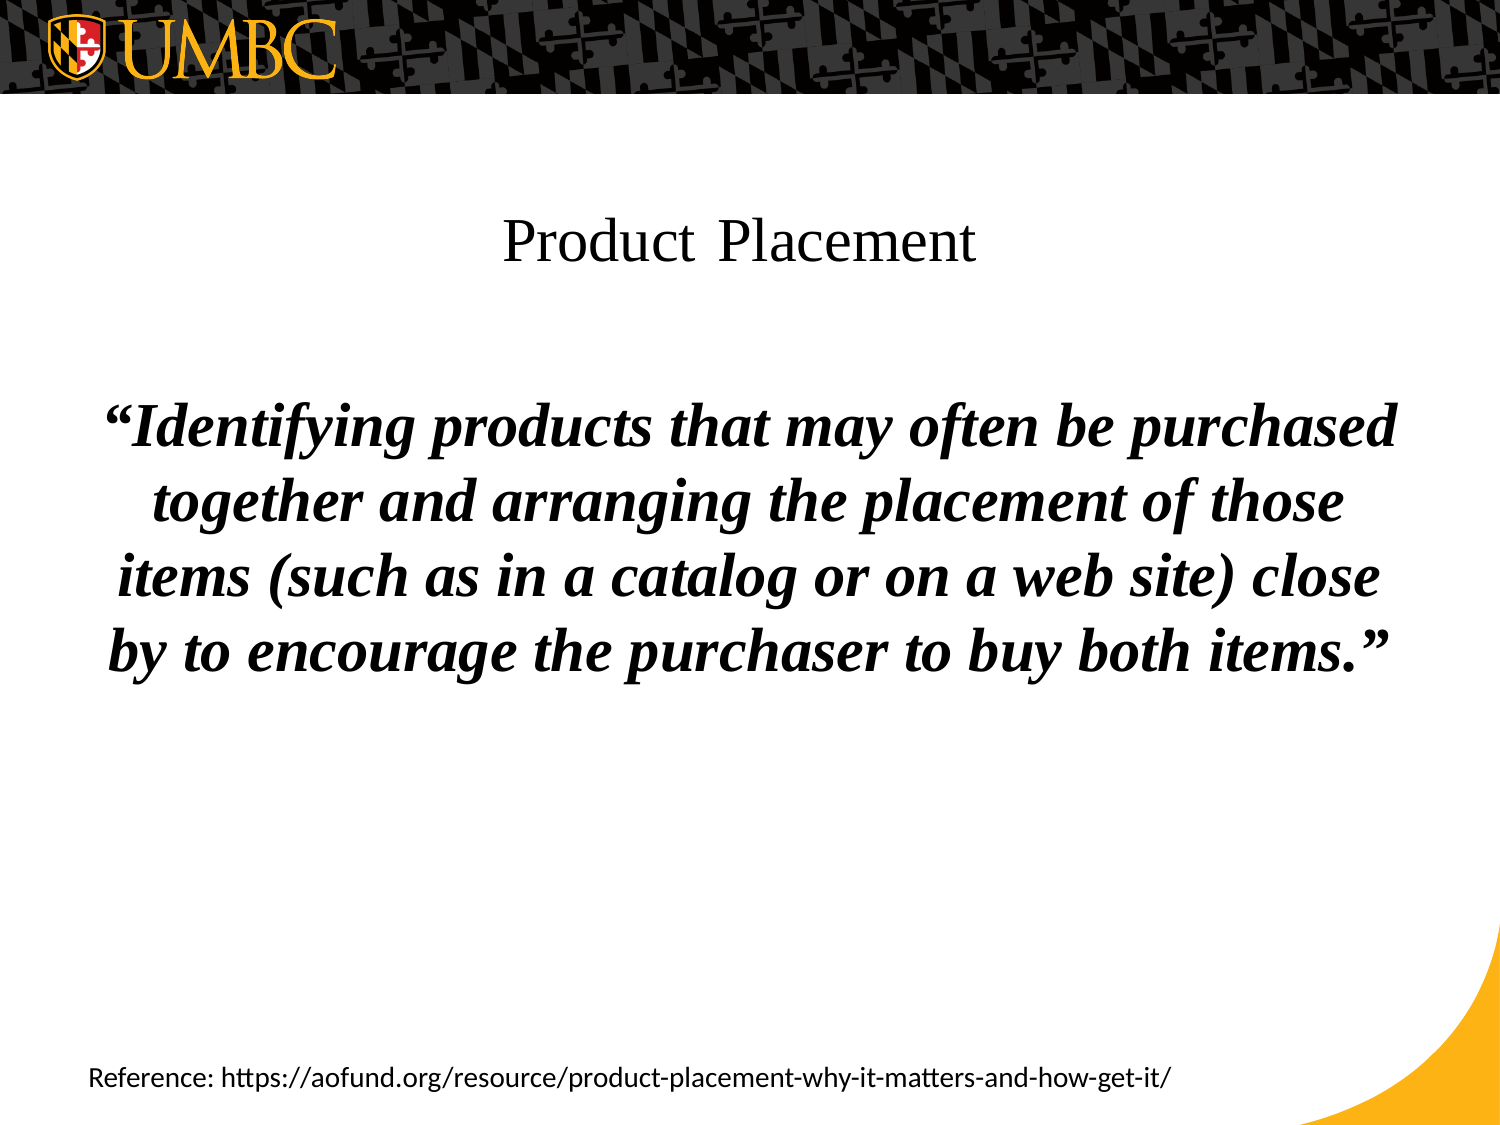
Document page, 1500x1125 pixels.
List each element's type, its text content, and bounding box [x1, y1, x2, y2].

picture [1299, 921, 1500, 1125]
picture [0, 0, 1500, 94]
list Product Placement “Identifying products that may often be purchased together and arranging the placement of those items (such as in a catalog or on a web site) close by to encourage the purchaser to buy both items.” [75, 170, 1425, 1005]
text_box Reference: https://aofund.org/resource/product-placement-why-it-matters-and-how-get-it/ [73, 1043, 1300, 1108]
